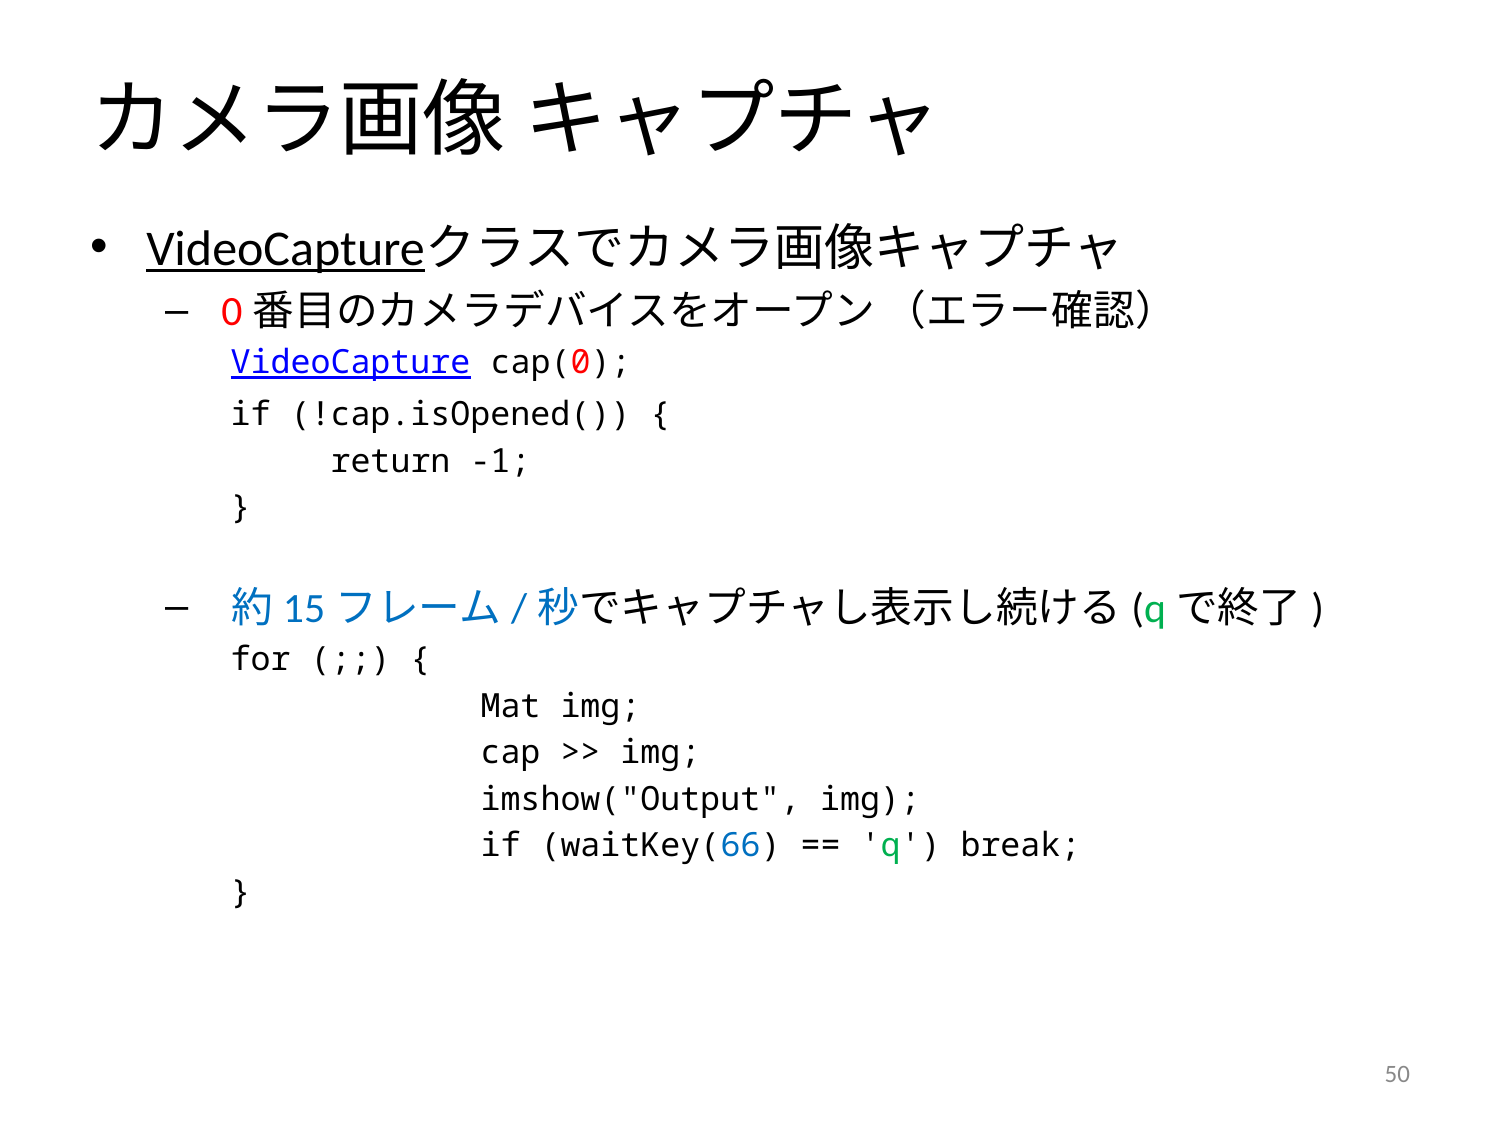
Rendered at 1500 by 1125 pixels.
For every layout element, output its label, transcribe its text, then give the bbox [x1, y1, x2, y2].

list VideoCaptureクラスでカメラ画像キャプチャ 0番目のカメラデバイスをオープン （エラー確認） VideoCapture cap(0); if (!cap.isOpened()) { return -1; } 約15フレーム/秒でキャプチャし表示し続ける(qで終了) for (;;) { Mat img; cap >> img; imshow("Output", img); if (waitKey(66) == 'q') break; } [75, 208, 1425, 1035]
title カメラ画像 キャプチャ [75, 45, 1425, 185]
slide_number 49 [1074, 1042, 1425, 1103]
